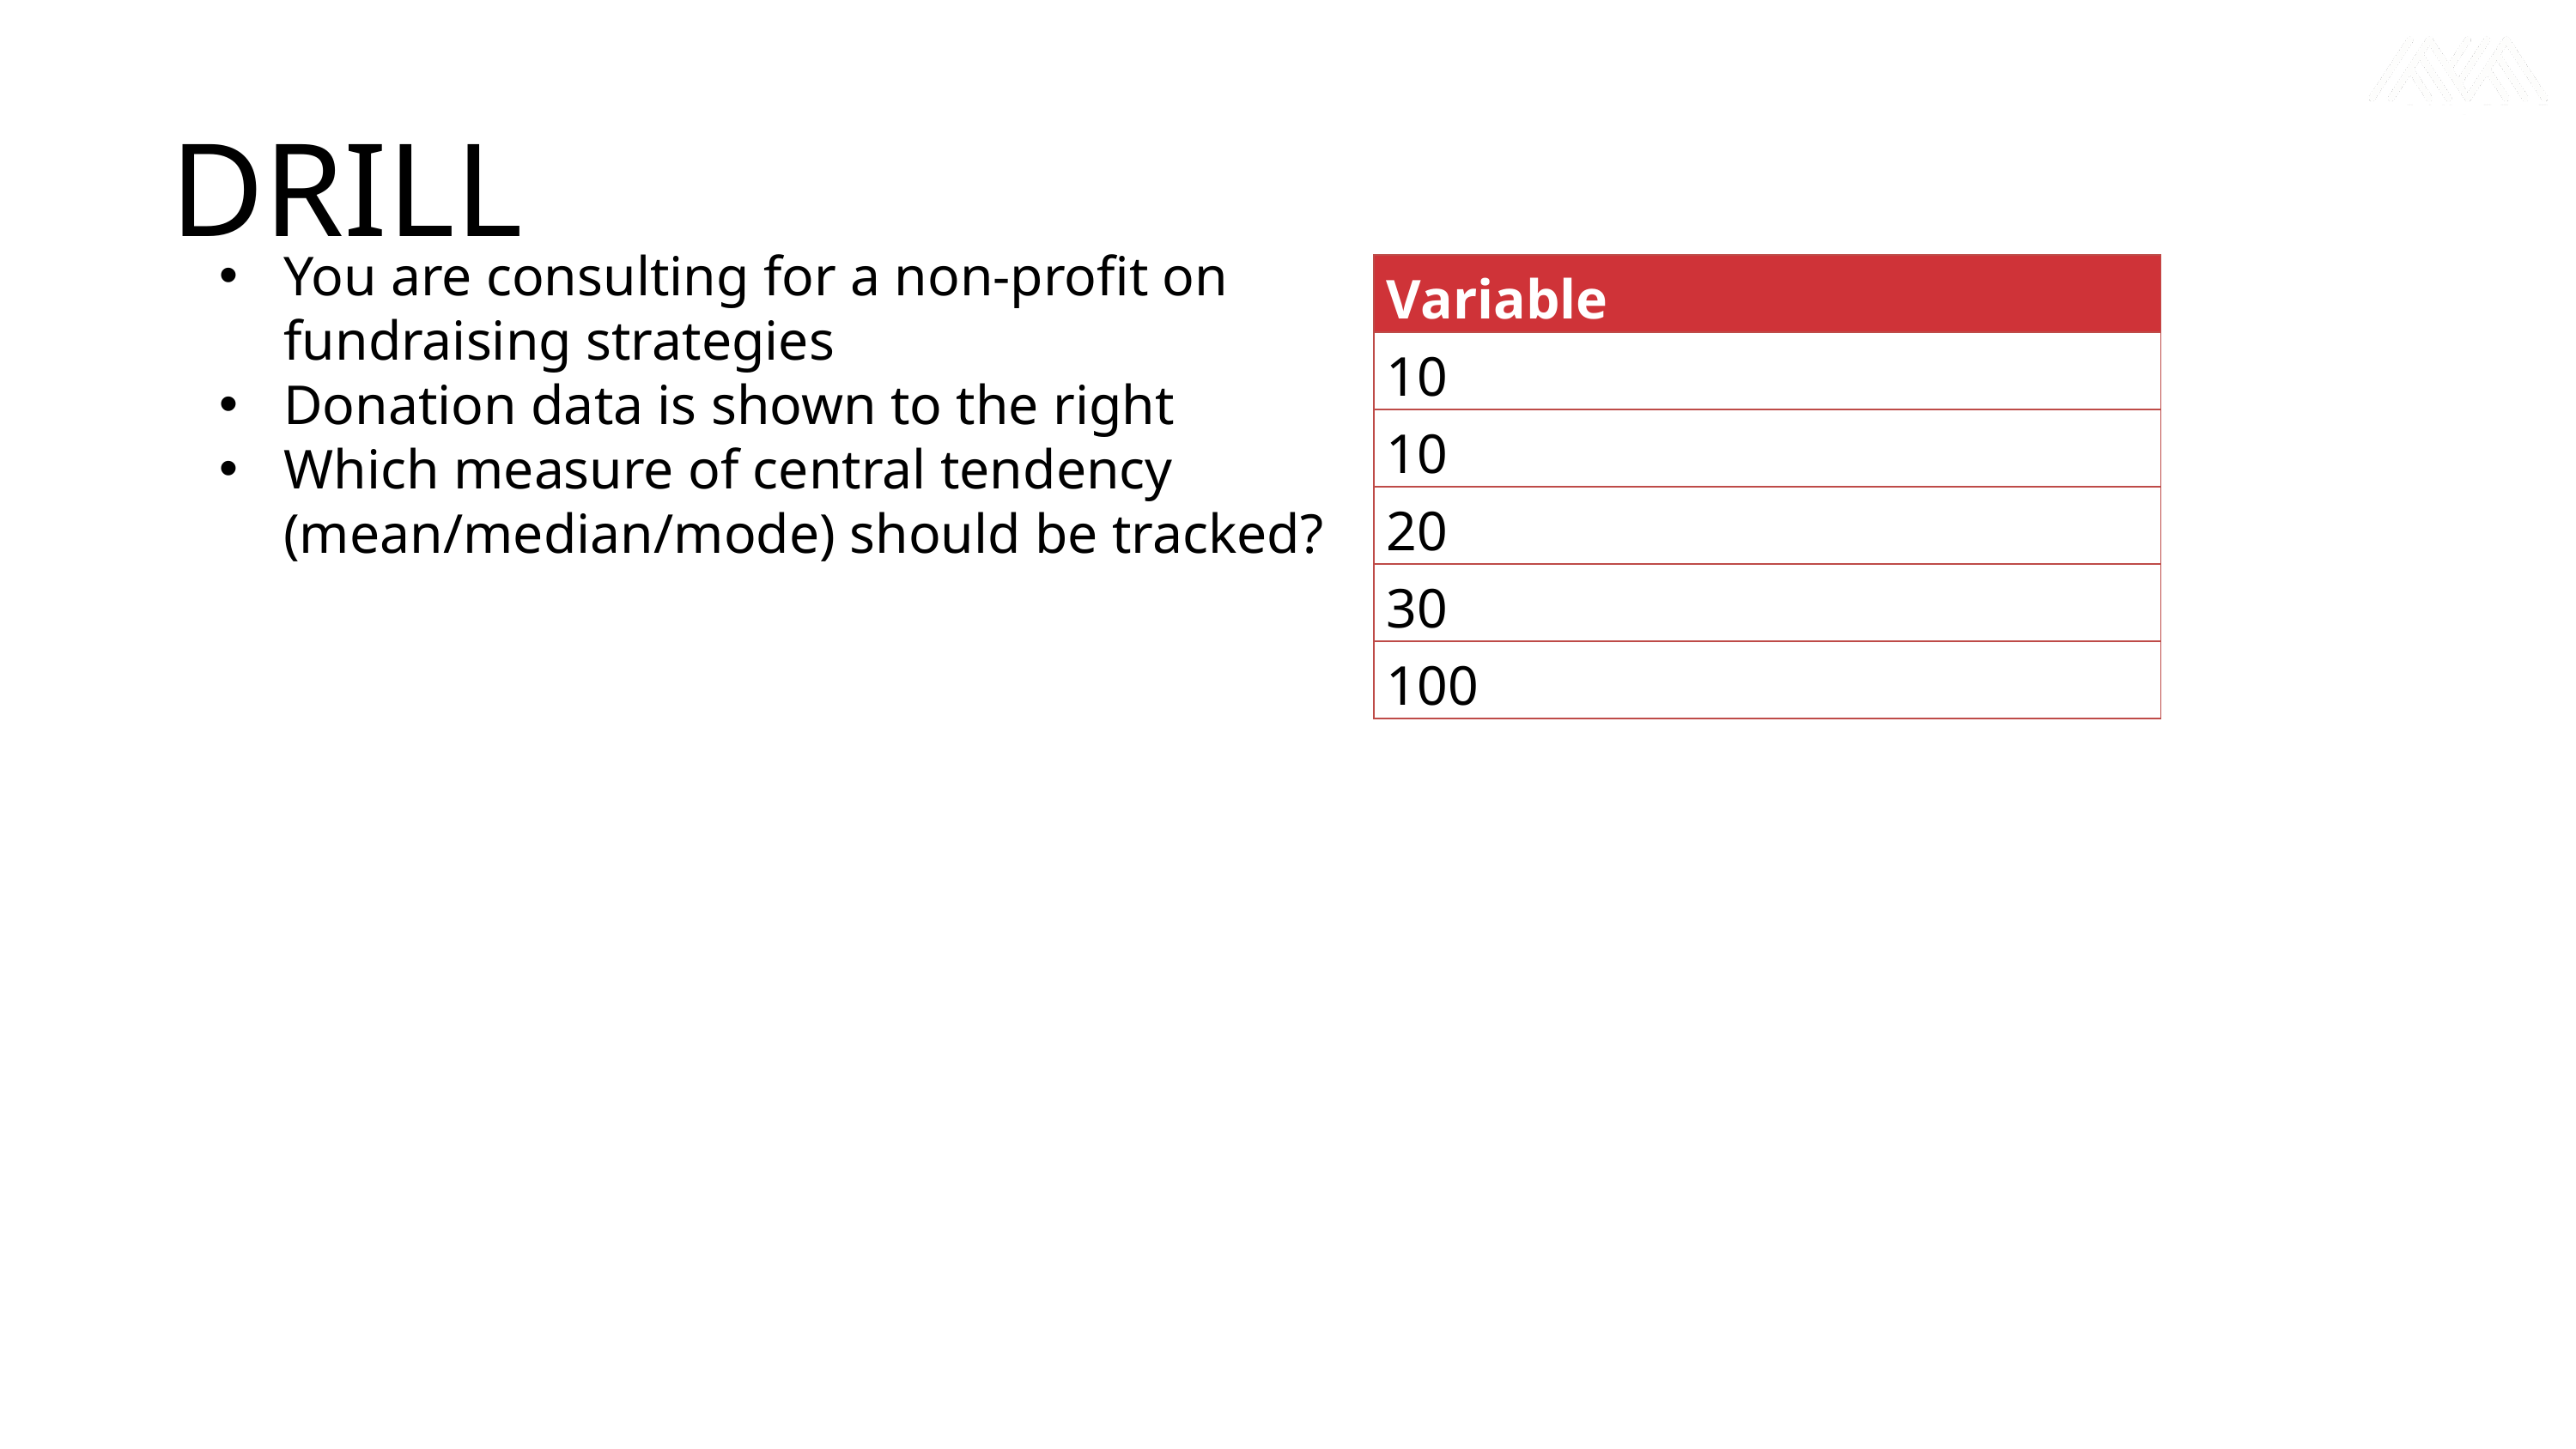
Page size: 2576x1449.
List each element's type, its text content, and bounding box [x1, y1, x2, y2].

table_cell 10 [1375, 410, 2160, 486]
table_cell 20 [1375, 488, 2160, 563]
text_box DRILL [170, 82, 622, 242]
table_cell 30 [1375, 565, 2160, 640]
picture [2318, 0, 2576, 194]
table_header Variable [1375, 256, 2160, 331]
text_box You are consulting for a non-profit on fundraising strategies Donation data is shown to the right Which measure of central tendency (mean/median/mode) should be tracked? [170, 242, 1331, 565]
table_cell 100 [1375, 642, 2160, 718]
table_cell 10 [1375, 333, 2160, 409]
